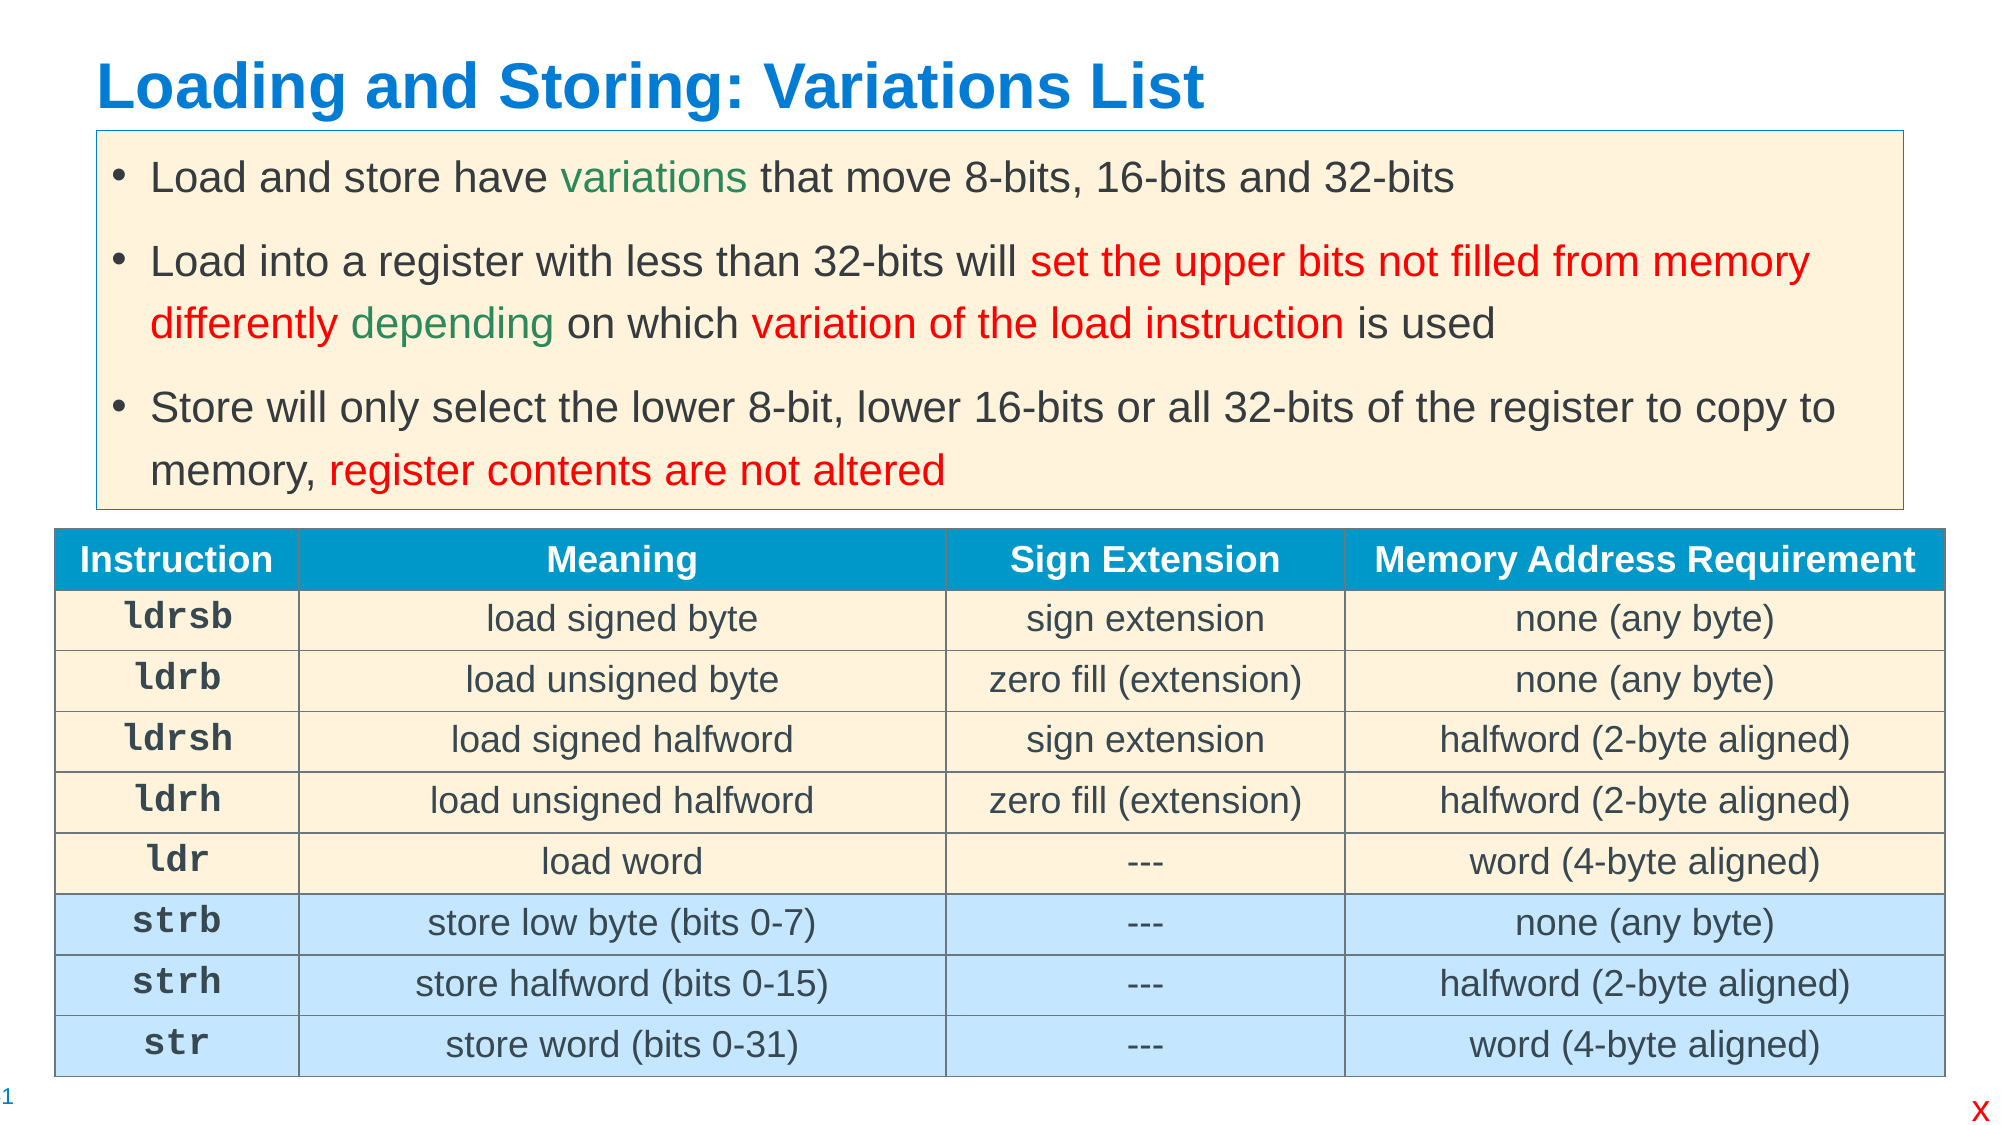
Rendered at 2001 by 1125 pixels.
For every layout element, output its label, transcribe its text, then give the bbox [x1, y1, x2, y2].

table_cell --- [947, 956, 1344, 1015]
table_cell store word (bits 0-31) [300, 1016, 945, 1076]
table_cell strb [56, 895, 298, 954]
table_cell ldrb [56, 651, 298, 711]
table_cell sign extension [947, 712, 1344, 771]
list Load and store have variations that move 8-bits, 16-bits and 32-bits Load into a register with less than 32-bits will set the upper bits not filled from memory differently depending on which variation of the load instruction is used Store will only select the lower 8-bit, lower 16-bits or all 32-bits of the register to copy to memory, register contents are not altered [96, 130, 1904, 510]
table_cell ldrsh [56, 712, 298, 771]
table_cell --- [947, 834, 1344, 893]
table_header Instruction [56, 530, 298, 589]
table_header Sign Extension [947, 530, 1344, 589]
table_header Meaning [300, 530, 945, 589]
title Loading and Storing: Variations List [81, 13, 1807, 131]
table_cell load signed byte [300, 591, 945, 650]
table_cell ldrsb [56, 591, 298, 650]
table_cell halfword (2-byte aligned) [1346, 712, 1944, 771]
text_box x [1956, 1076, 2000, 1125]
table_cell --- [947, 1016, 1344, 1076]
table_cell none (any byte) [1346, 591, 1944, 650]
table_cell store low byte (bits 0-7) [300, 895, 945, 954]
table_cell word (4-byte aligned) [1346, 1016, 1944, 1076]
table_header Memory Address Requirement [1346, 530, 1944, 589]
table_cell ldrh [56, 773, 298, 832]
table_cell zero fill (extension) [947, 773, 1344, 832]
table_cell halfword (2-byte aligned) [1346, 956, 1944, 1015]
table_cell load word [300, 834, 945, 893]
table_cell none (any byte) [1346, 895, 1944, 954]
table_cell strh [56, 956, 298, 1015]
table_cell zero fill (extension) [947, 651, 1344, 711]
table_cell str [56, 1016, 298, 1076]
table_cell word (4-byte aligned) [1346, 834, 1944, 893]
table_cell store halfword (bits 0-15) [300, 956, 945, 1015]
table_cell --- [947, 895, 1344, 954]
table_cell none (any byte) [1346, 651, 1944, 711]
table_cell load unsigned byte [300, 651, 945, 711]
table_cell load unsigned halfword [300, 773, 945, 832]
table_cell halfword (2-byte aligned) [1346, 773, 1944, 832]
table_cell ldr [56, 834, 298, 893]
table_cell sign extension [947, 591, 1344, 650]
table_cell load signed halfword [300, 712, 945, 771]
